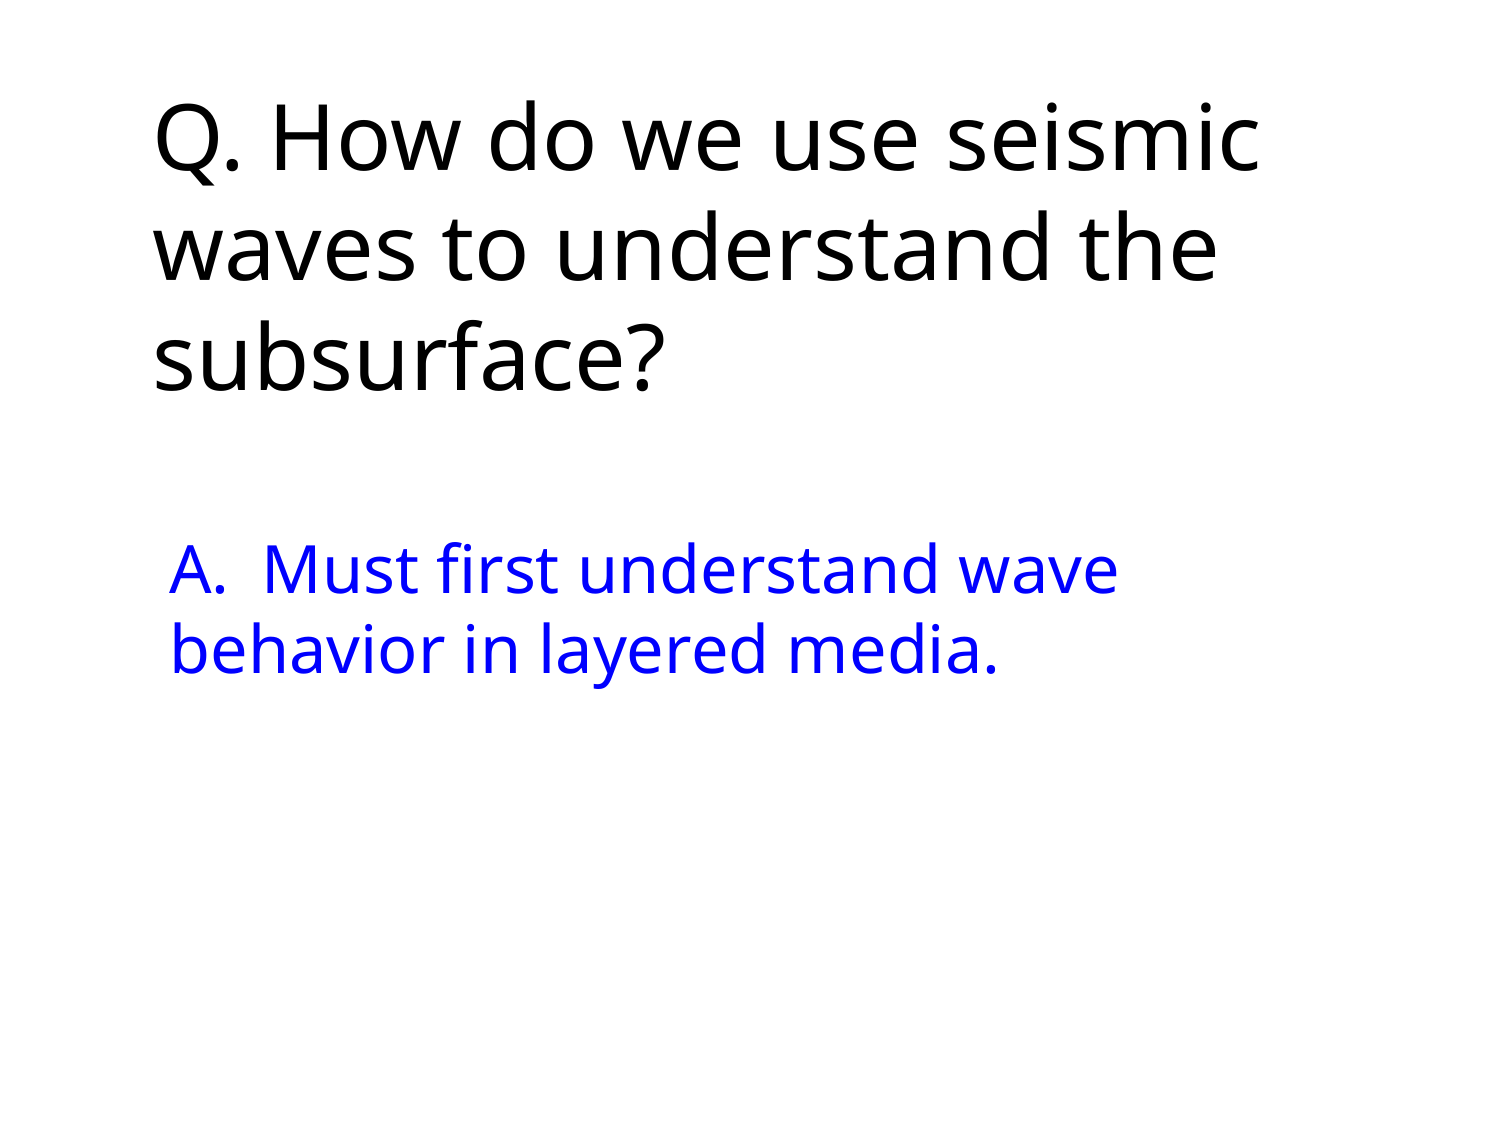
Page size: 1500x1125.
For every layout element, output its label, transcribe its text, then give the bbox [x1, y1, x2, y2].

text_box Must first understand wave behavior in layered media. [154, 519, 1338, 695]
title Q. How do we use seismic waves to understand the subsurface? [137, 50, 1413, 438]
